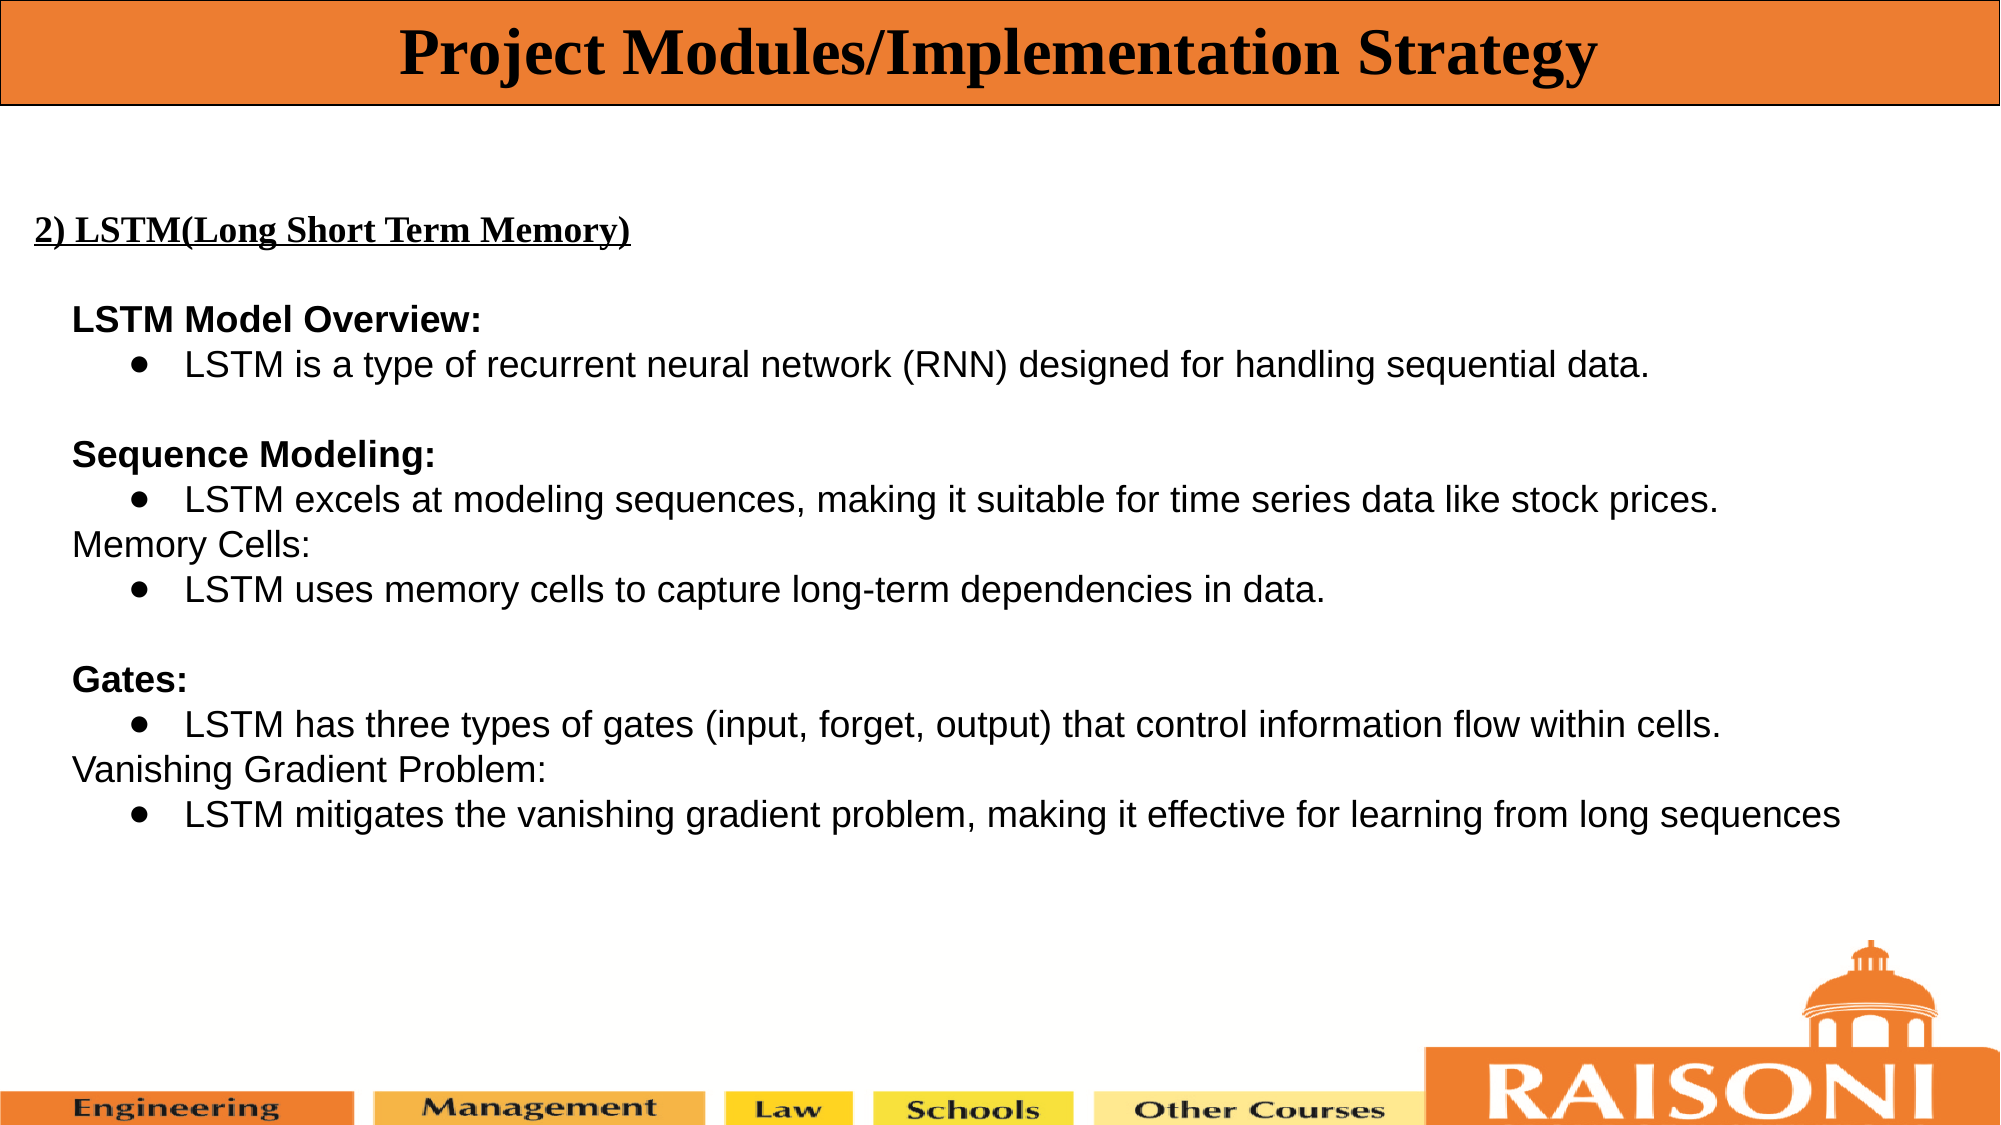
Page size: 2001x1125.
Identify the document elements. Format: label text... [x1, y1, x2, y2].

text_box Project Modules/Implementation Strategy [0, 0, 2000, 105]
text_box 2) LSTM(Long Short Term Memory) LSTM Model Overview: LSTM is a type of recurrent neural network (RNN) designed for handling sequential data. Sequence Modeling: LSTM excels at modeling sequences, making it suitable for time series data like stock prices. Memory Cells: LSTM uses memory cells to capture long-term dependencies in data. Gates: LSTM has three types of gates (input, forget, output) that control information flow within cells. Vanishing Gradient Problem: LSTM mitigates the vanishing gradient problem, making it effective for learning from long sequences [19, 197, 1903, 888]
picture [0, 940, 2000, 1125]
